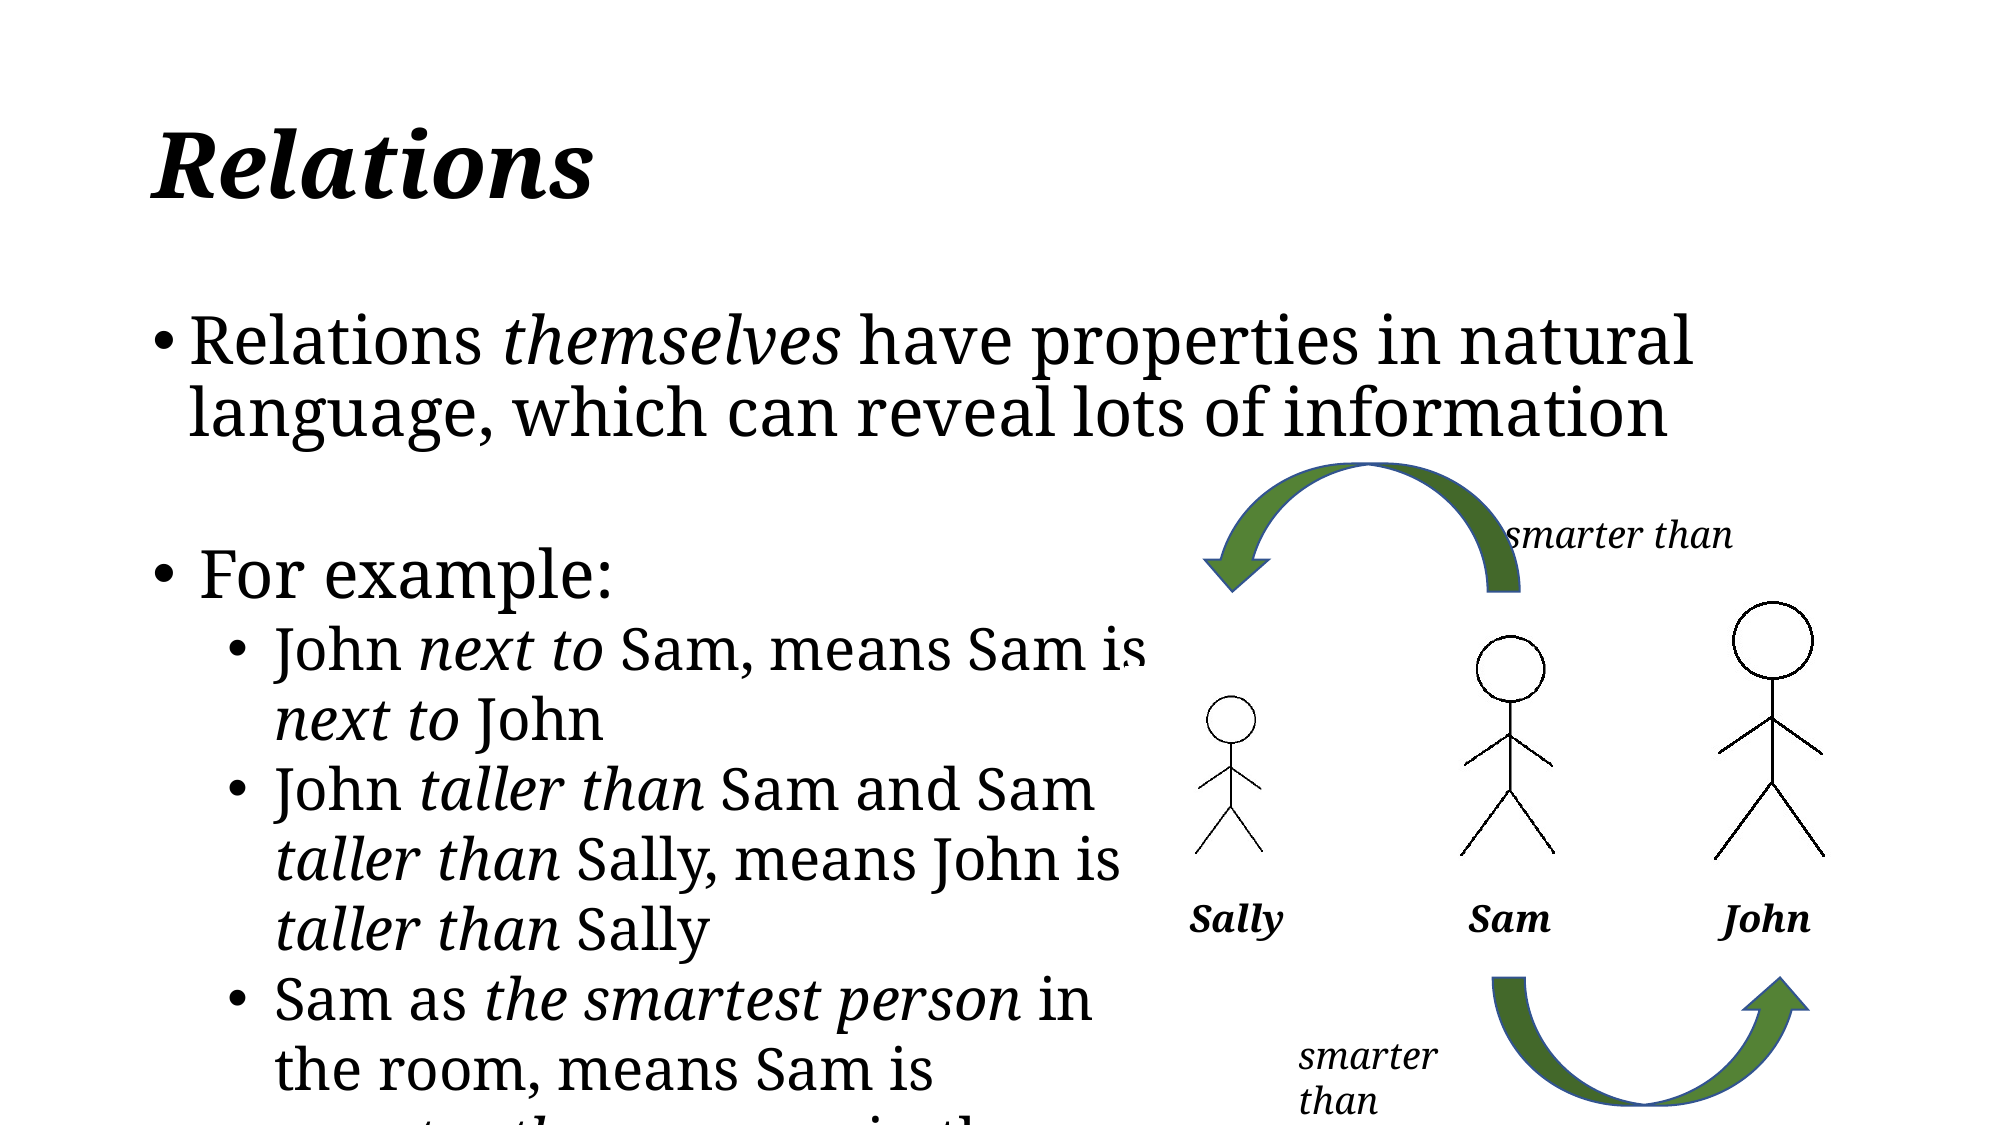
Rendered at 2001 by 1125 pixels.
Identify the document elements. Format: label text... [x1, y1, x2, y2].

text_box For example: John next to Sam, means Sam is next to John John taller than Sam and Sam taller than Sally, means John is taller than Sally Sam as the smartest person in the room, means Sam is smarter than anyone in the room [137, 524, 1177, 1125]
title Relations [137, 59, 1863, 278]
list Relations themselves have properties in natural language, which can reveal lots of information [137, 299, 1863, 524]
text_box [1252, 462, 1484, 503]
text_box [1124, 503, 1989, 1106]
